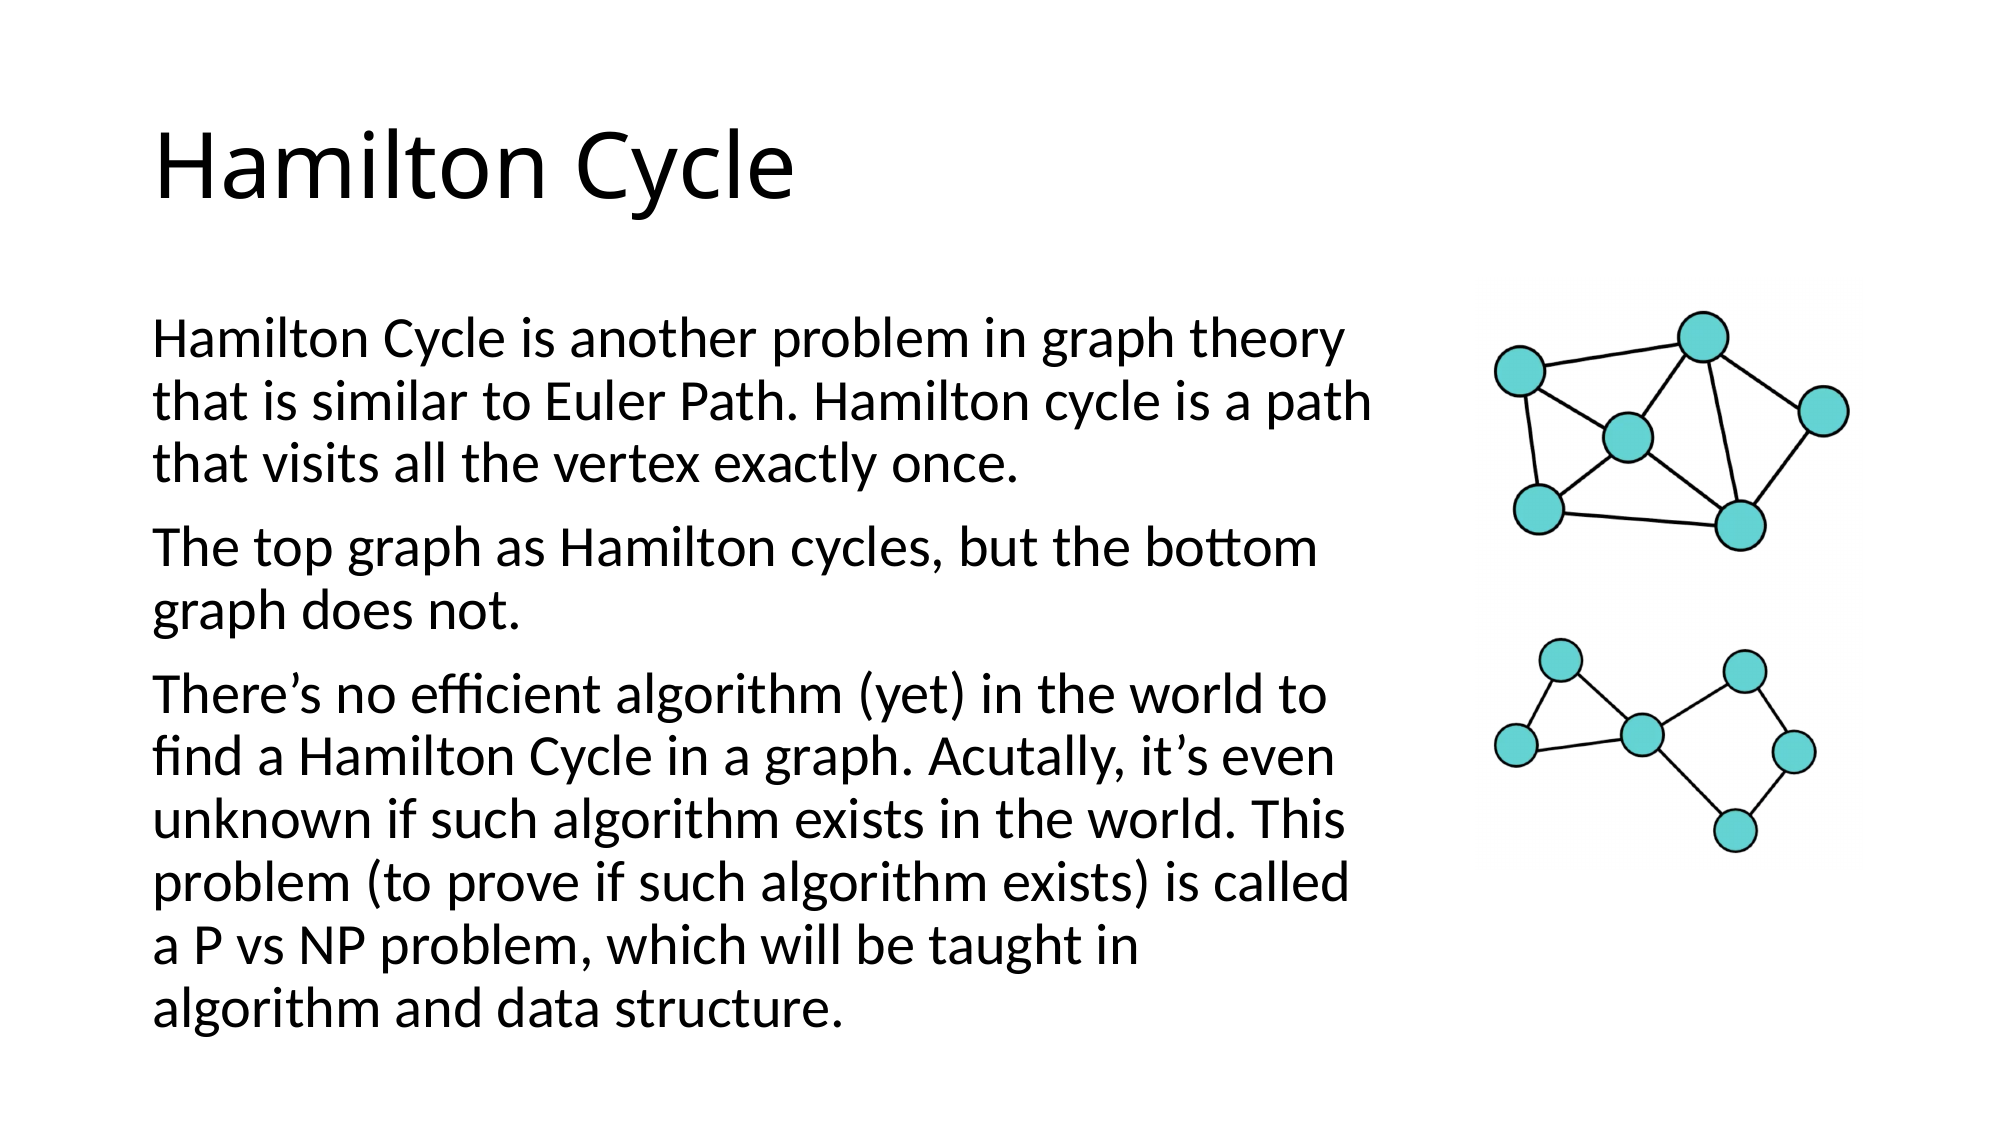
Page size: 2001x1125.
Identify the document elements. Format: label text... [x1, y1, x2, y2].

title Hamilton Cycle [137, 59, 1863, 278]
list Hamilton Cycle is another problem in graph theory that is similar to Euler Path. Hamilton cycle is a path that visits all the vertex exactly once. The top graph as Hamilton cycles, but the bottom graph does not. There’s no efficient algorithm (yet) in the world to find a Hamilton Cycle in a graph. Acutally, it’s even unknown if such algorithm exists in the world. This problem (to prove if such algorithm exists) is called a P vs NP problem, which will be taught in algorithm and data structure. [137, 299, 1397, 1066]
picture [1475, 277, 1863, 870]
